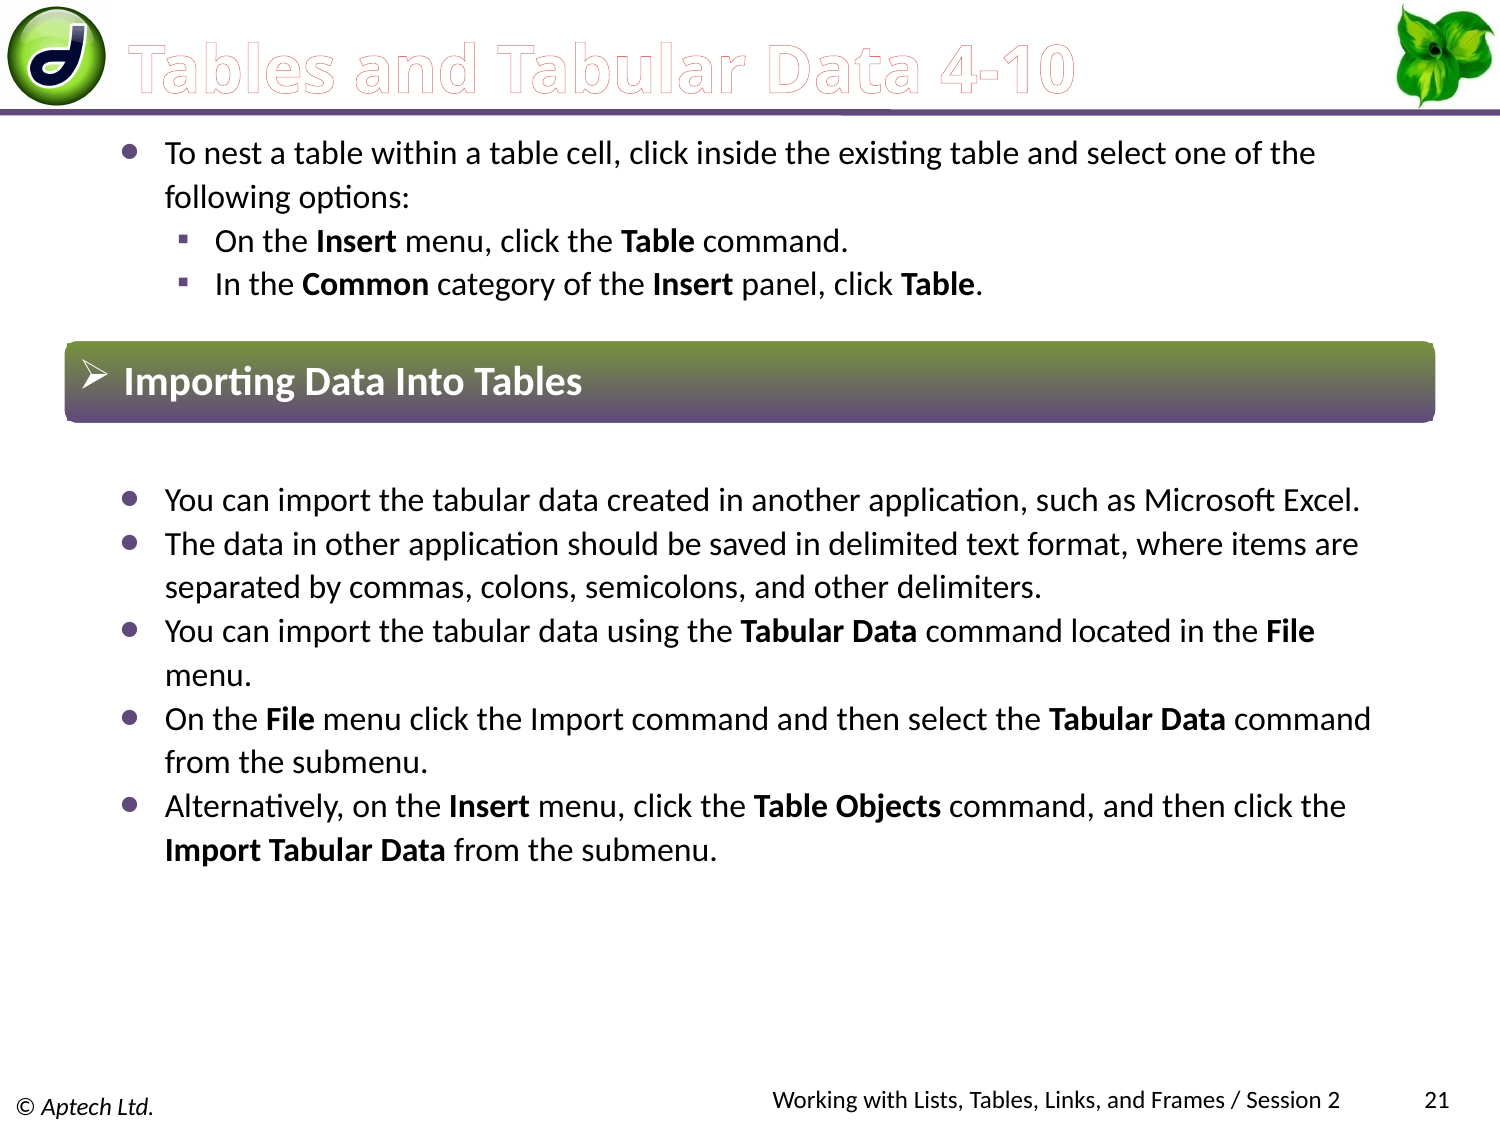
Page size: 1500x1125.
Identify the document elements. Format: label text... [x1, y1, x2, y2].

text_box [62, 338, 1438, 426]
text_box To nest a table within a table cell, click inside the existing table and select one of the following options: [74, 149, 1413, 238]
slide_number 21 [1363, 1084, 1465, 1113]
picture [0, 0, 113, 109]
title Tables and Tabular Data 4-10 [112, 32, 1363, 101]
text_box On the Insert menu, click the Table command. In the Common category of the Insert panel, click Table. [124, 237, 1463, 325]
footer Working with Lists, Tables, Links, and Frames / Session 2 [375, 1084, 1363, 1113]
text_box You can import the tabular data created in another application, such as Microsoft Excel. The data in other application should be saved in delimited text format, where items are separated by commas, colons, semicolons, and other delimiters. You can import the tabular data using the Tabular Data command located in the File menu. On the File menu click the Import command and then select the Tabular Data command from the submenu. Alternatively, on the Insert menu, click the Table Objects command, and then click the Import Tabular Data from the submenu. [74, 437, 1413, 950]
picture [1387, 0, 1500, 109]
